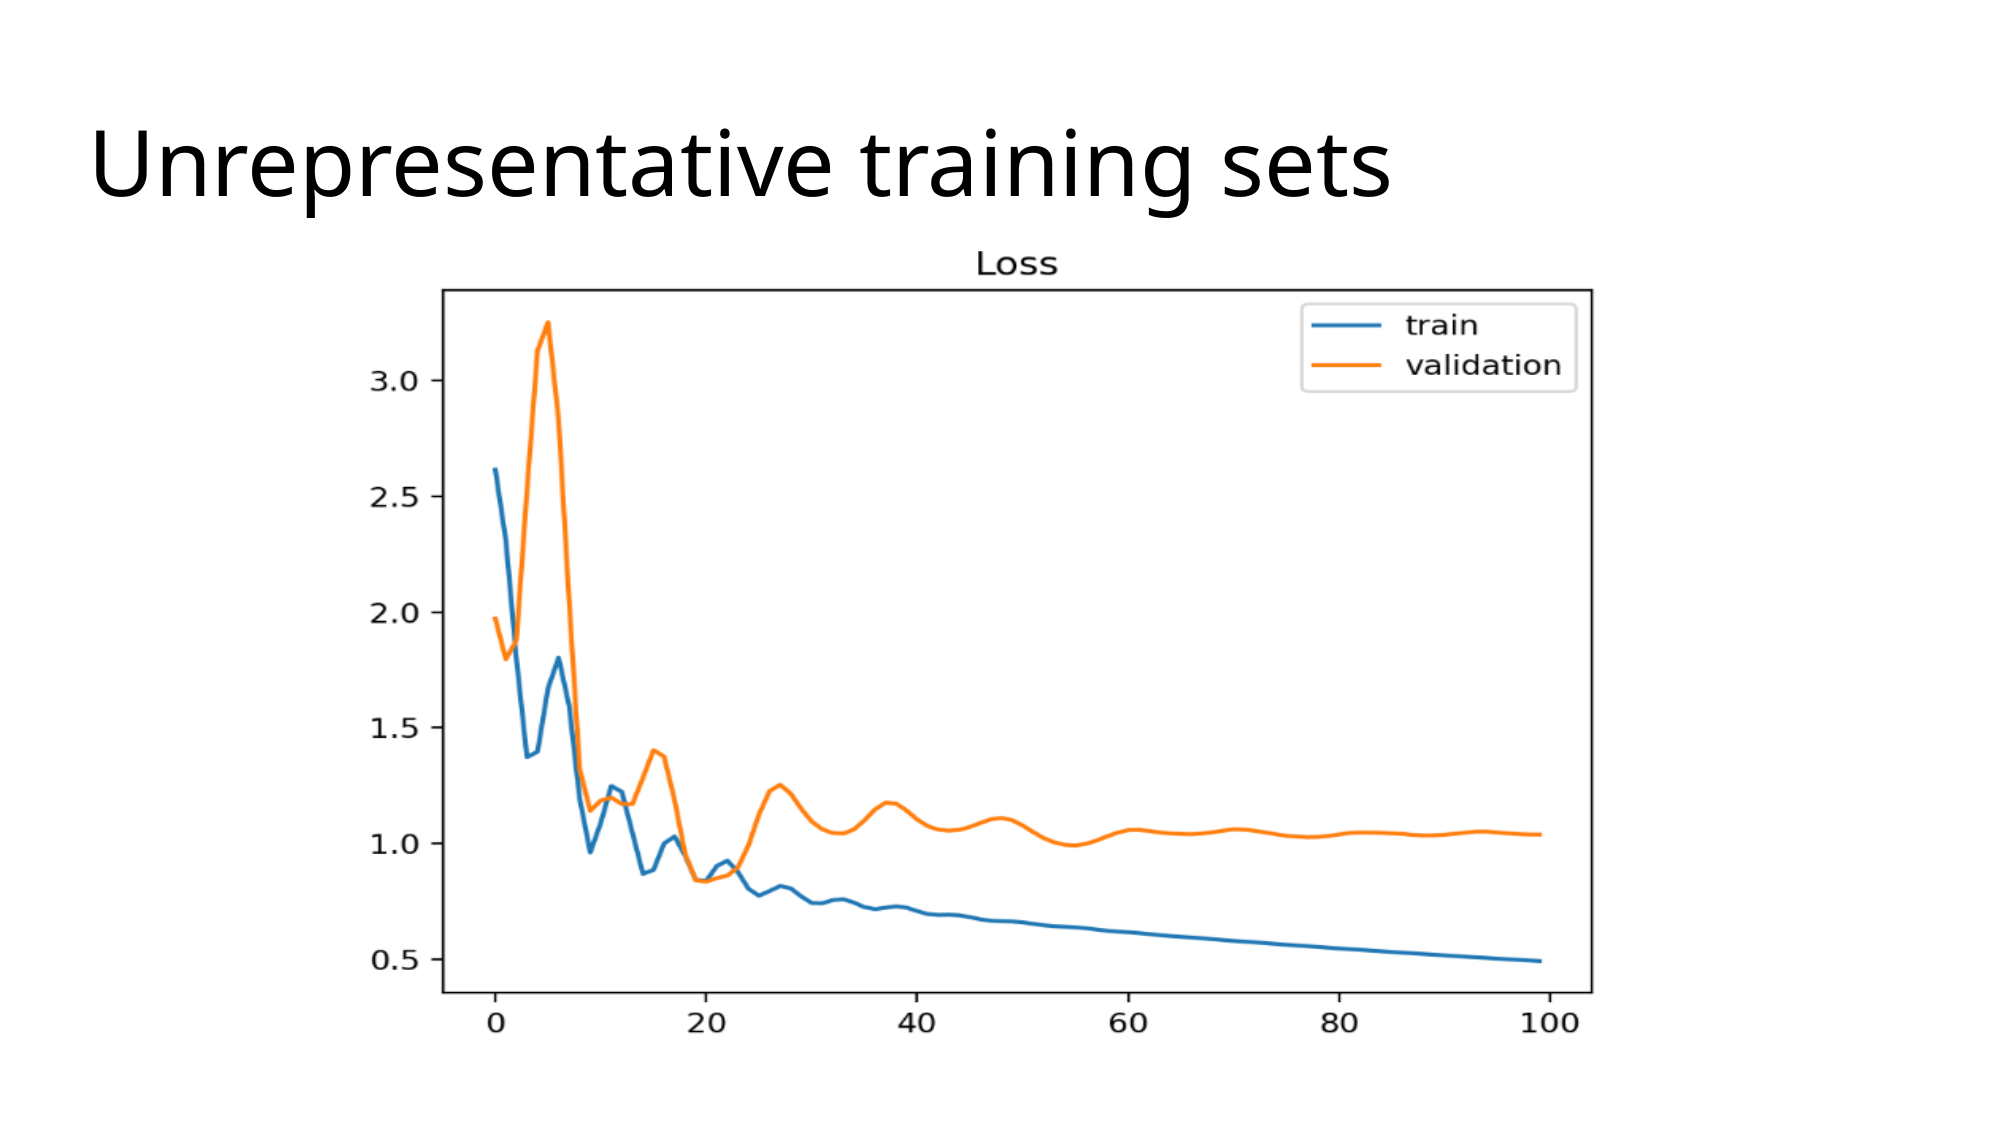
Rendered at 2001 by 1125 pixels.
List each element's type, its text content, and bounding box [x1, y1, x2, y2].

title Unrepresentative training sets [68, 97, 1932, 223]
picture [347, 250, 1653, 1061]
